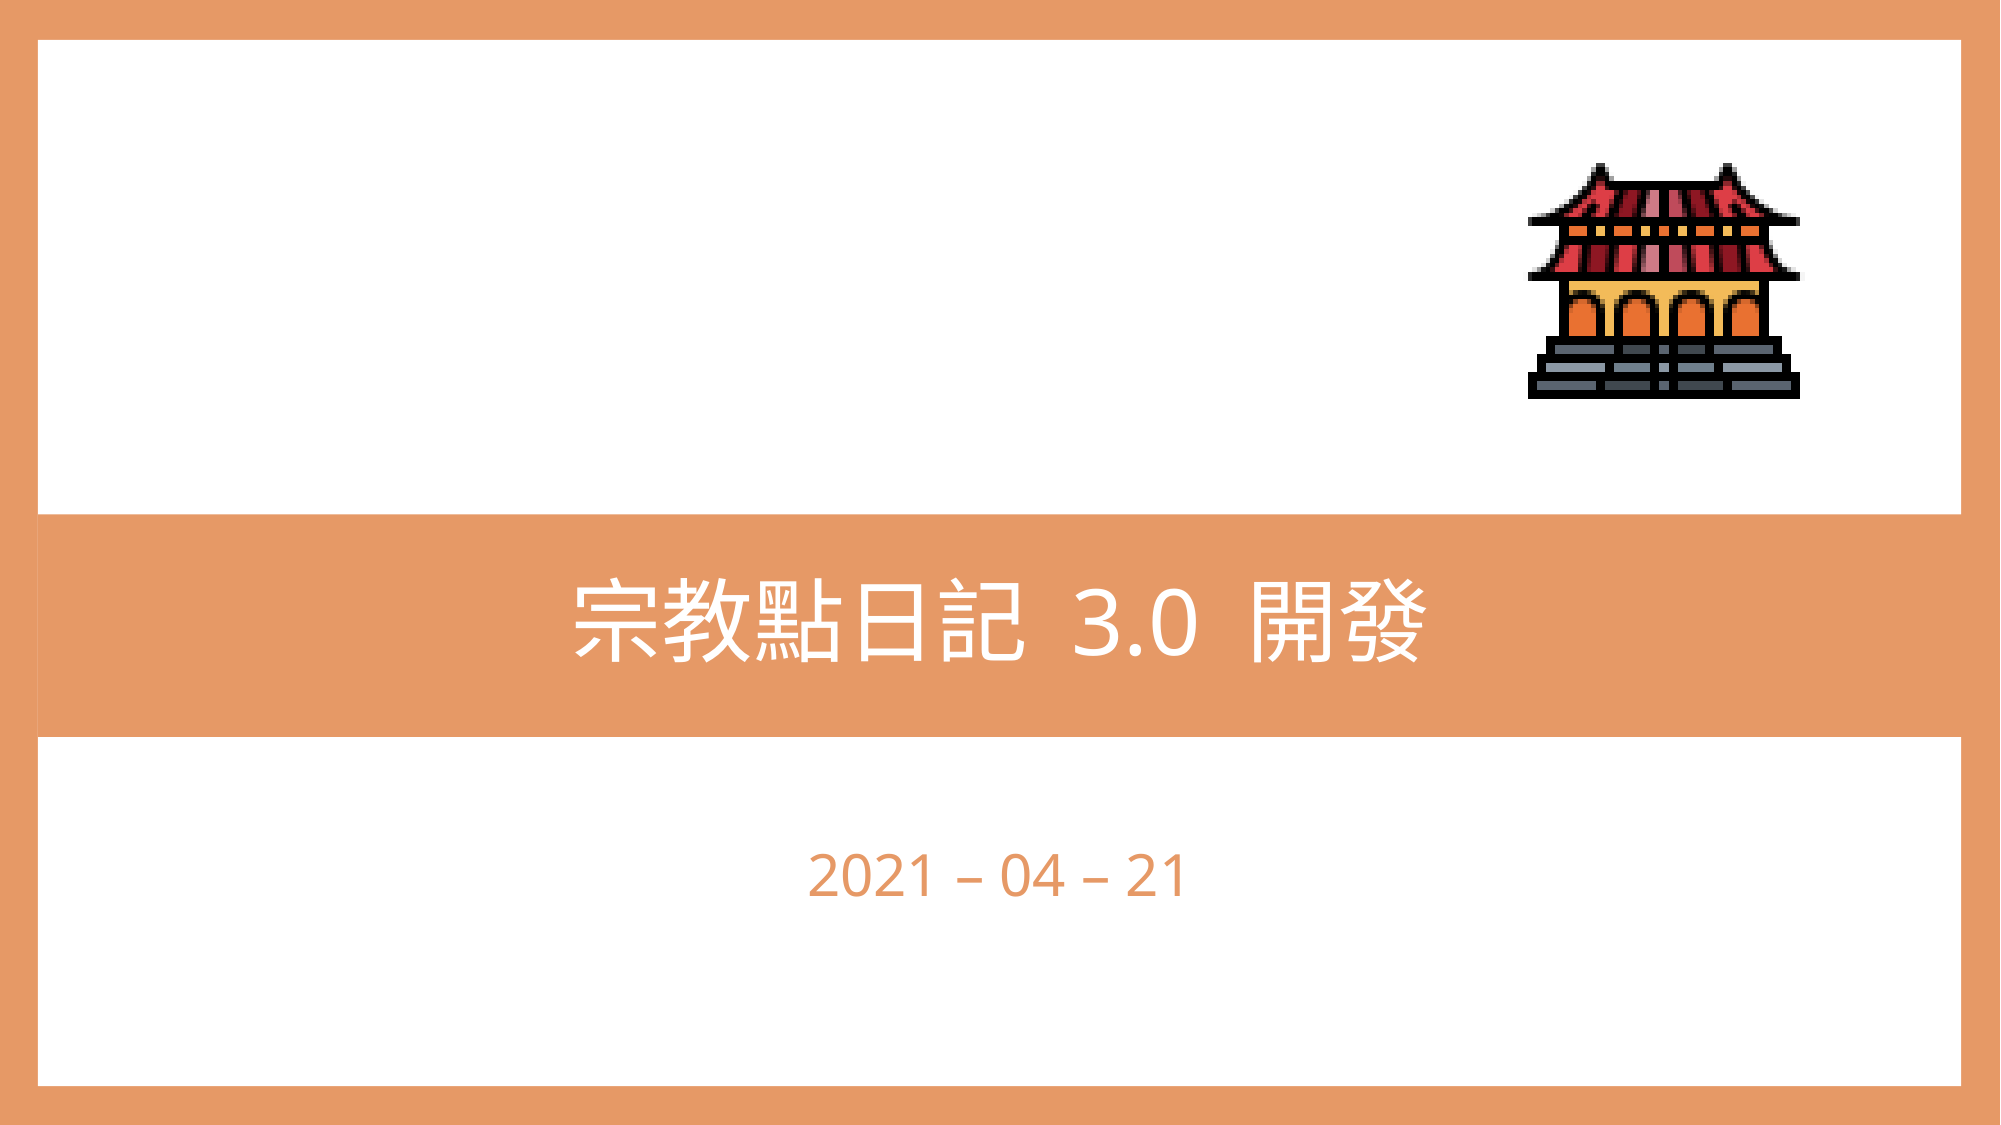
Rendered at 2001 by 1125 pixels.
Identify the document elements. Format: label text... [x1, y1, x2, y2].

text_box 2021 – 04 – 21 [189, 766, 1810, 989]
title 宗教點日記 3.0 開發 [38, 514, 1962, 737]
picture [1519, 136, 1811, 428]
